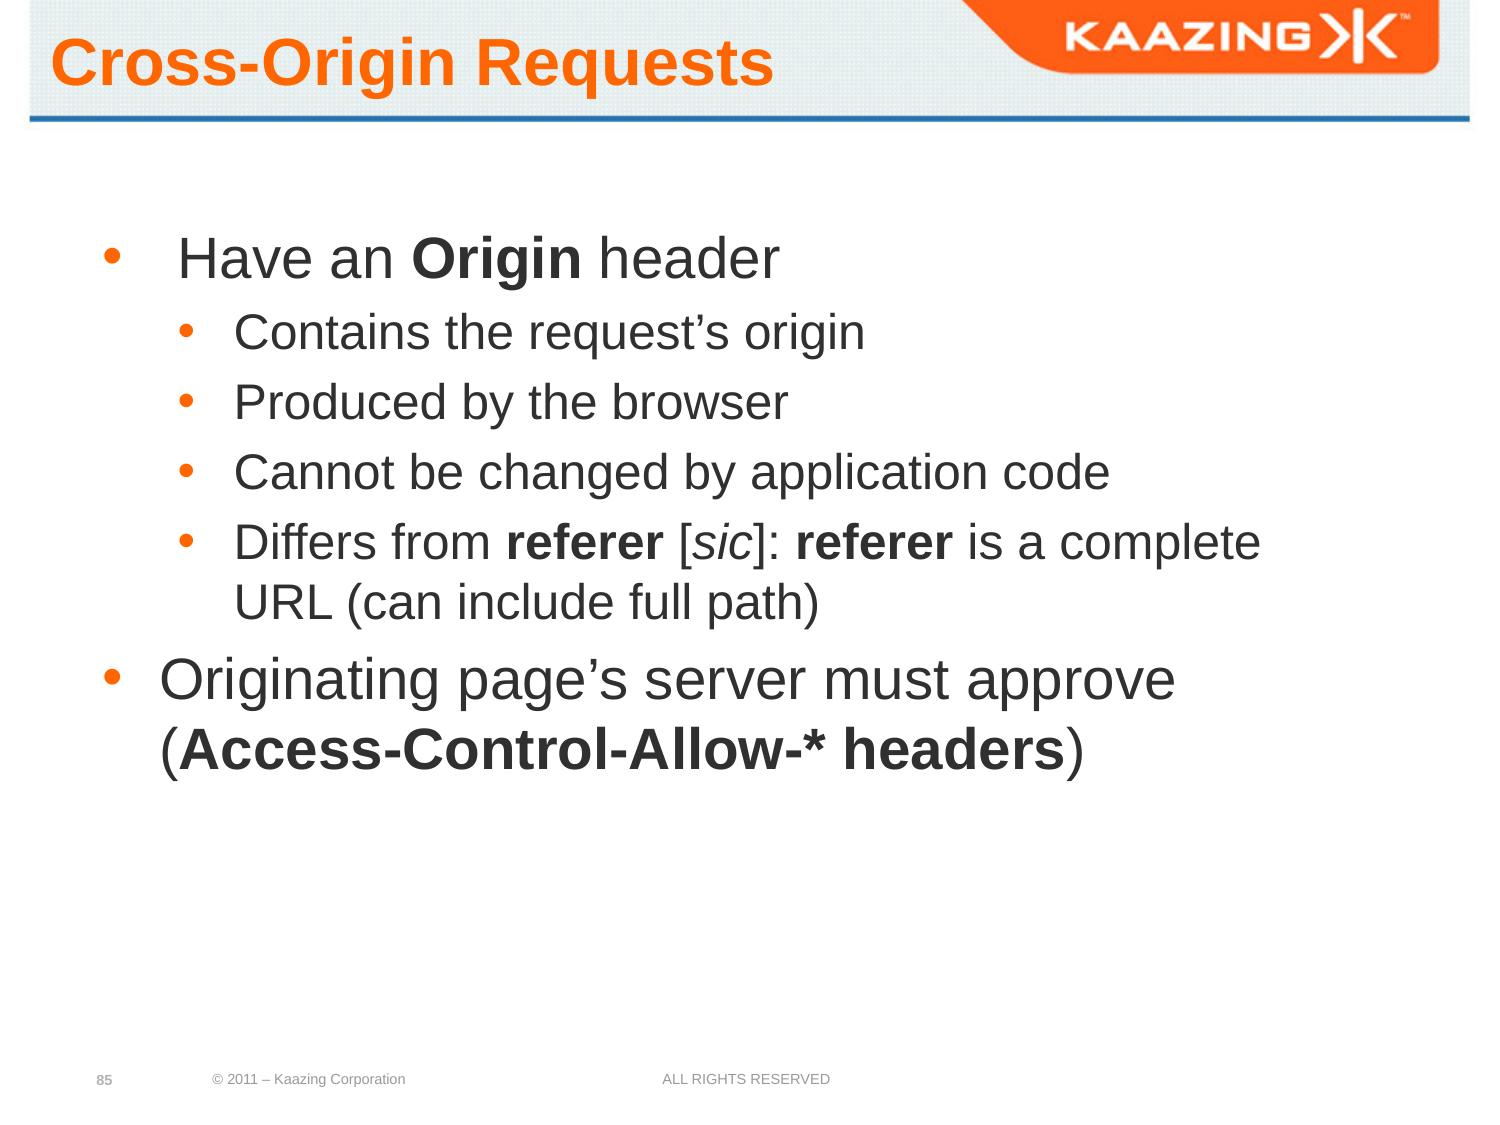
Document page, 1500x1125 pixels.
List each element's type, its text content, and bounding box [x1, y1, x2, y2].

list Have an Origin header Contains the request’s origin Produced by the browser Cannot be changed by application code Differs from referer [sic]: referer is a complete URL (can include full path) Originating page’s server must approve (Access-Control-Allow-* headers) [87, 212, 1425, 1013]
picture [0, 0, 1500, 1125]
title Cross-Origin Requests [50, 12, 1338, 113]
